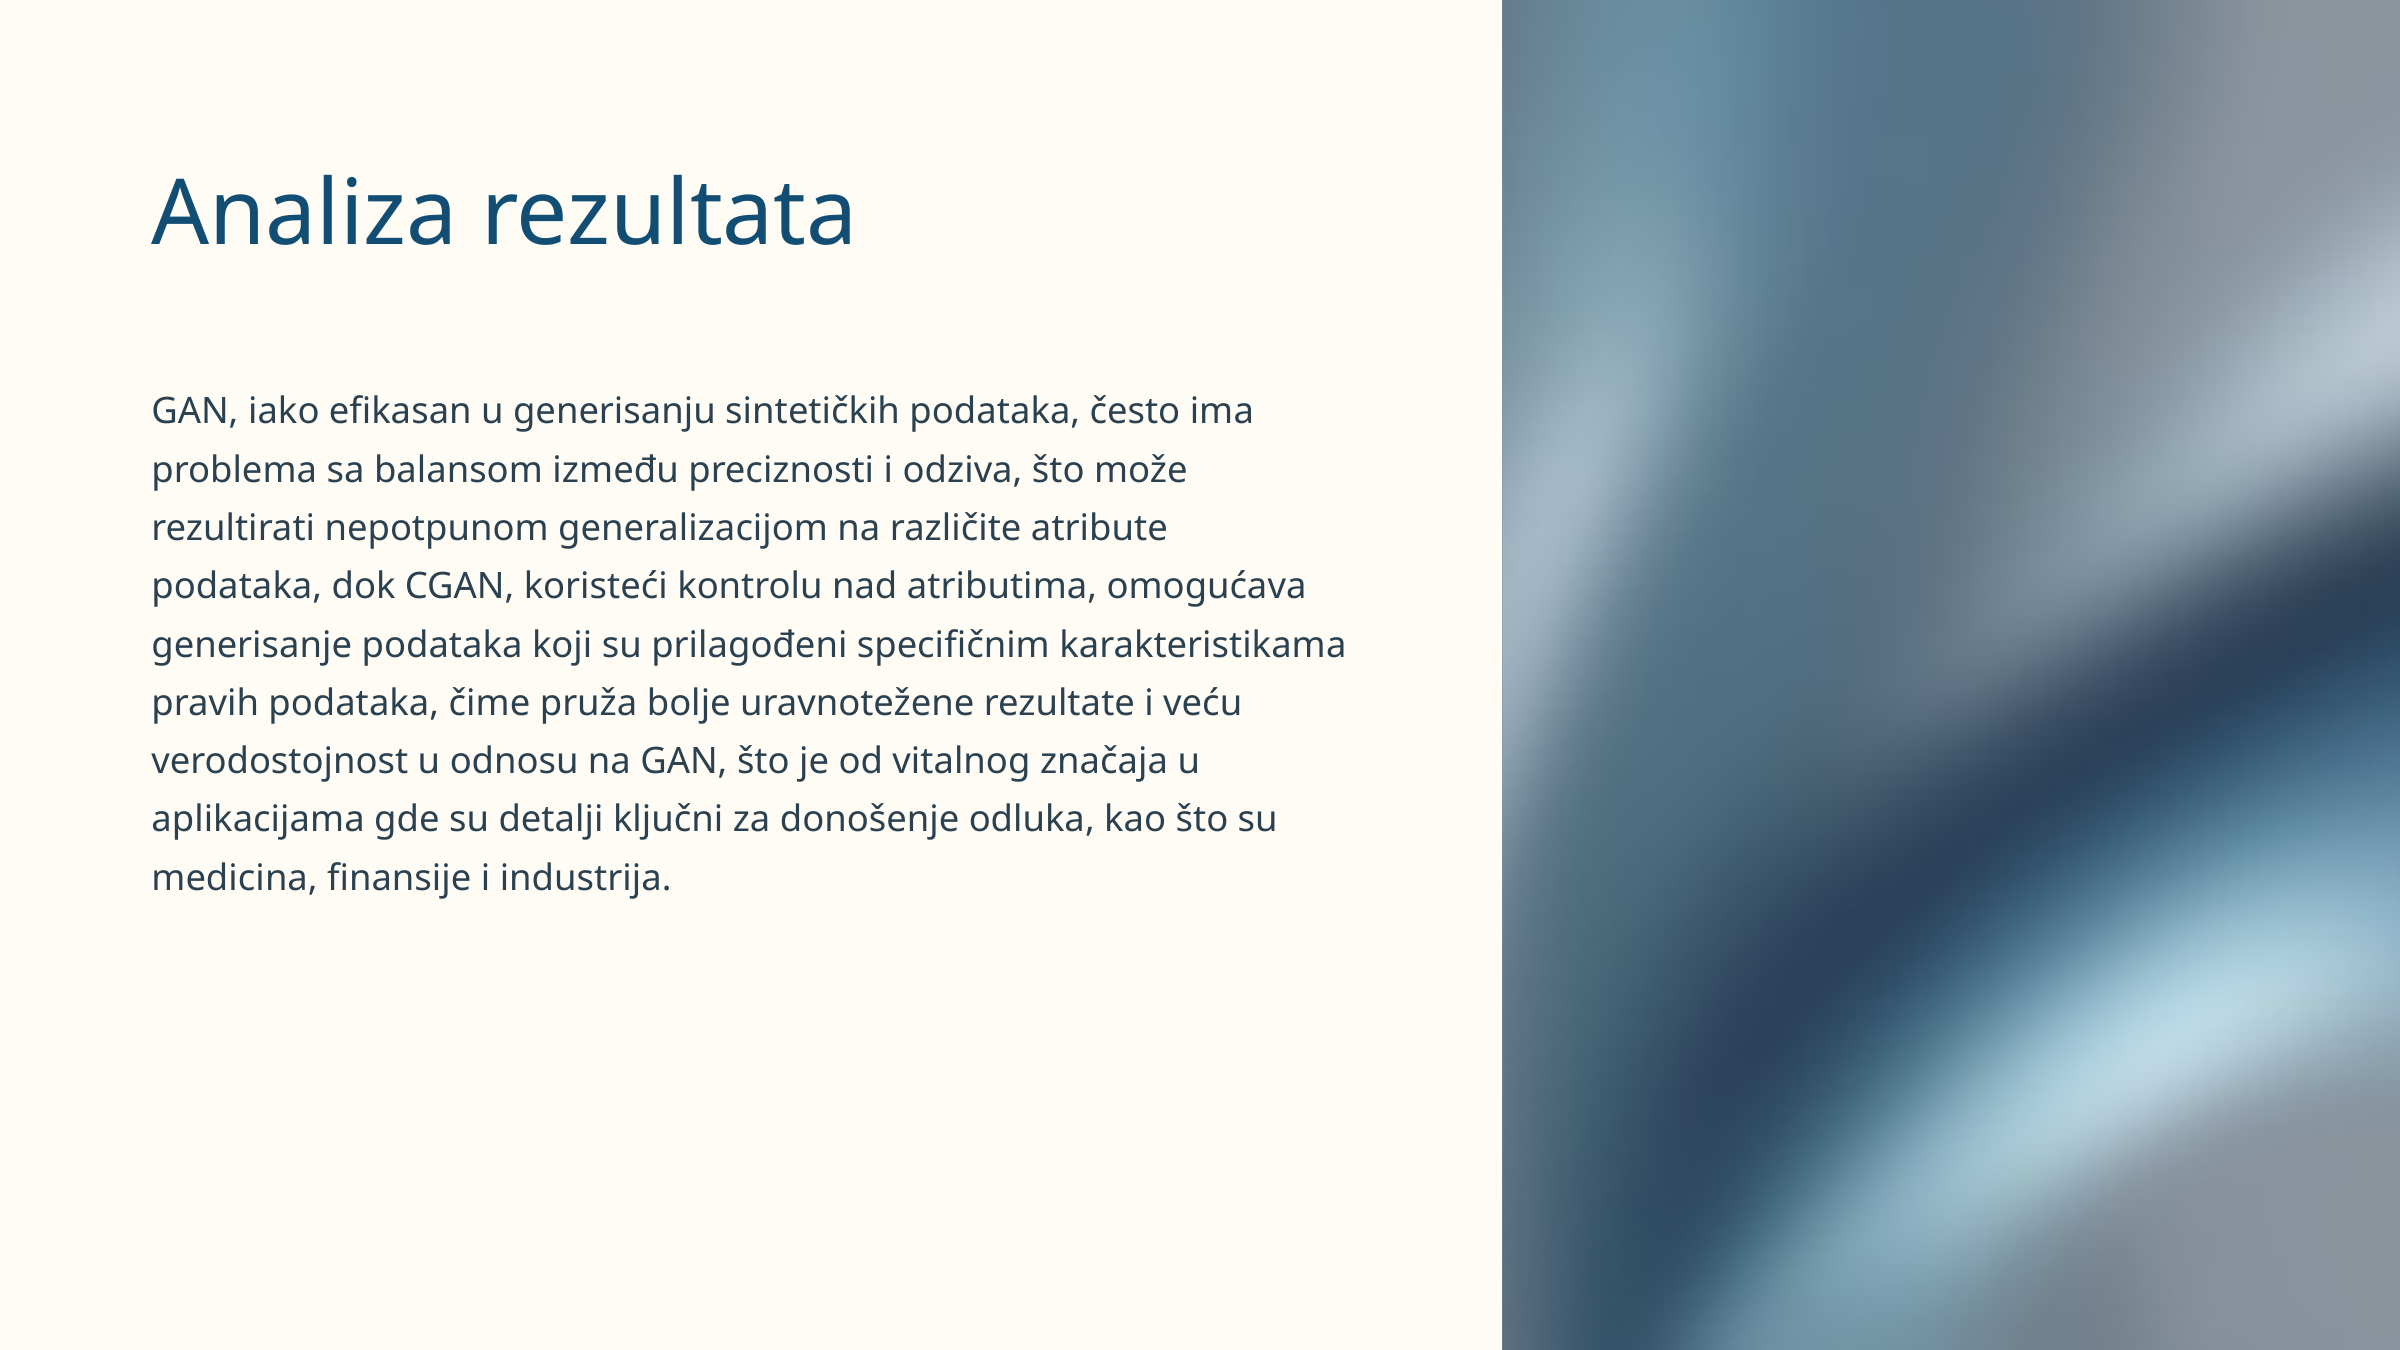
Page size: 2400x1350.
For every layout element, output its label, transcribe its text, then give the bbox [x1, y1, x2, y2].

text_box Analiza rezultata [136, 141, 1048, 256]
text_box [0, 0, 1501, 1350]
picture [1501, 0, 2400, 1350]
text_box GAN, iako efikasan u generisanju sintetičkih podataka, često ima problema sa balansom između preciznosti i odziva, što može rezultirati nepotpunom generalizacijom na različite atribute podataka, dok CGAN, koristeći kontrolu nad atributima, omogućava generisanje podataka koji su prilagođeni specifičnim karakteristikama pravih podataka, čime pruža bolje uravnotežene rezultate i veću verodostojnost u odnosu na GAN, što je od vitalnog značaja u aplikacijama gde su detalji ključni za donošenje odluka, kao što su medicina, finansije i industrija. [136, 365, 1364, 657]
